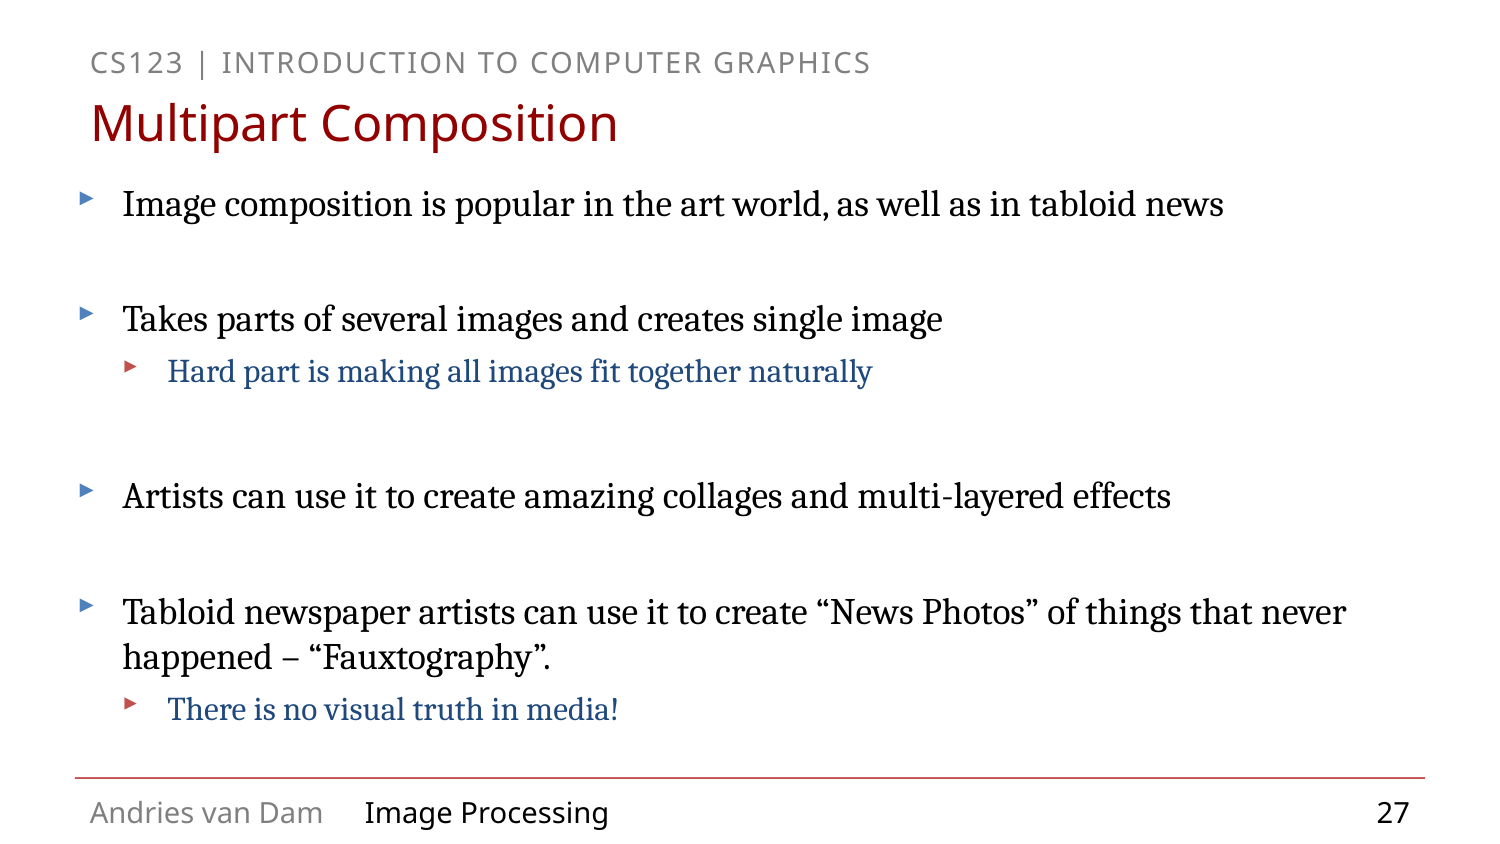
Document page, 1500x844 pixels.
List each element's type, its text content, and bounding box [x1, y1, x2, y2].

footer Image Processing [350, 787, 1213, 827]
list Image composition is popular in the art world, as well as in tabloid news Takes parts of several images and creates single image Hard part is making all images fit together naturally Artists can use it to create amazing collages and multi-layered effects Tabloid newspaper artists can use it to create “News Photos” of things that never happened – “Fauxtography”. There is no visual truth in media! [62, 171, 1413, 632]
title Multipart Composition [75, 84, 1425, 160]
slide_number 27 [1224, 787, 1425, 827]
